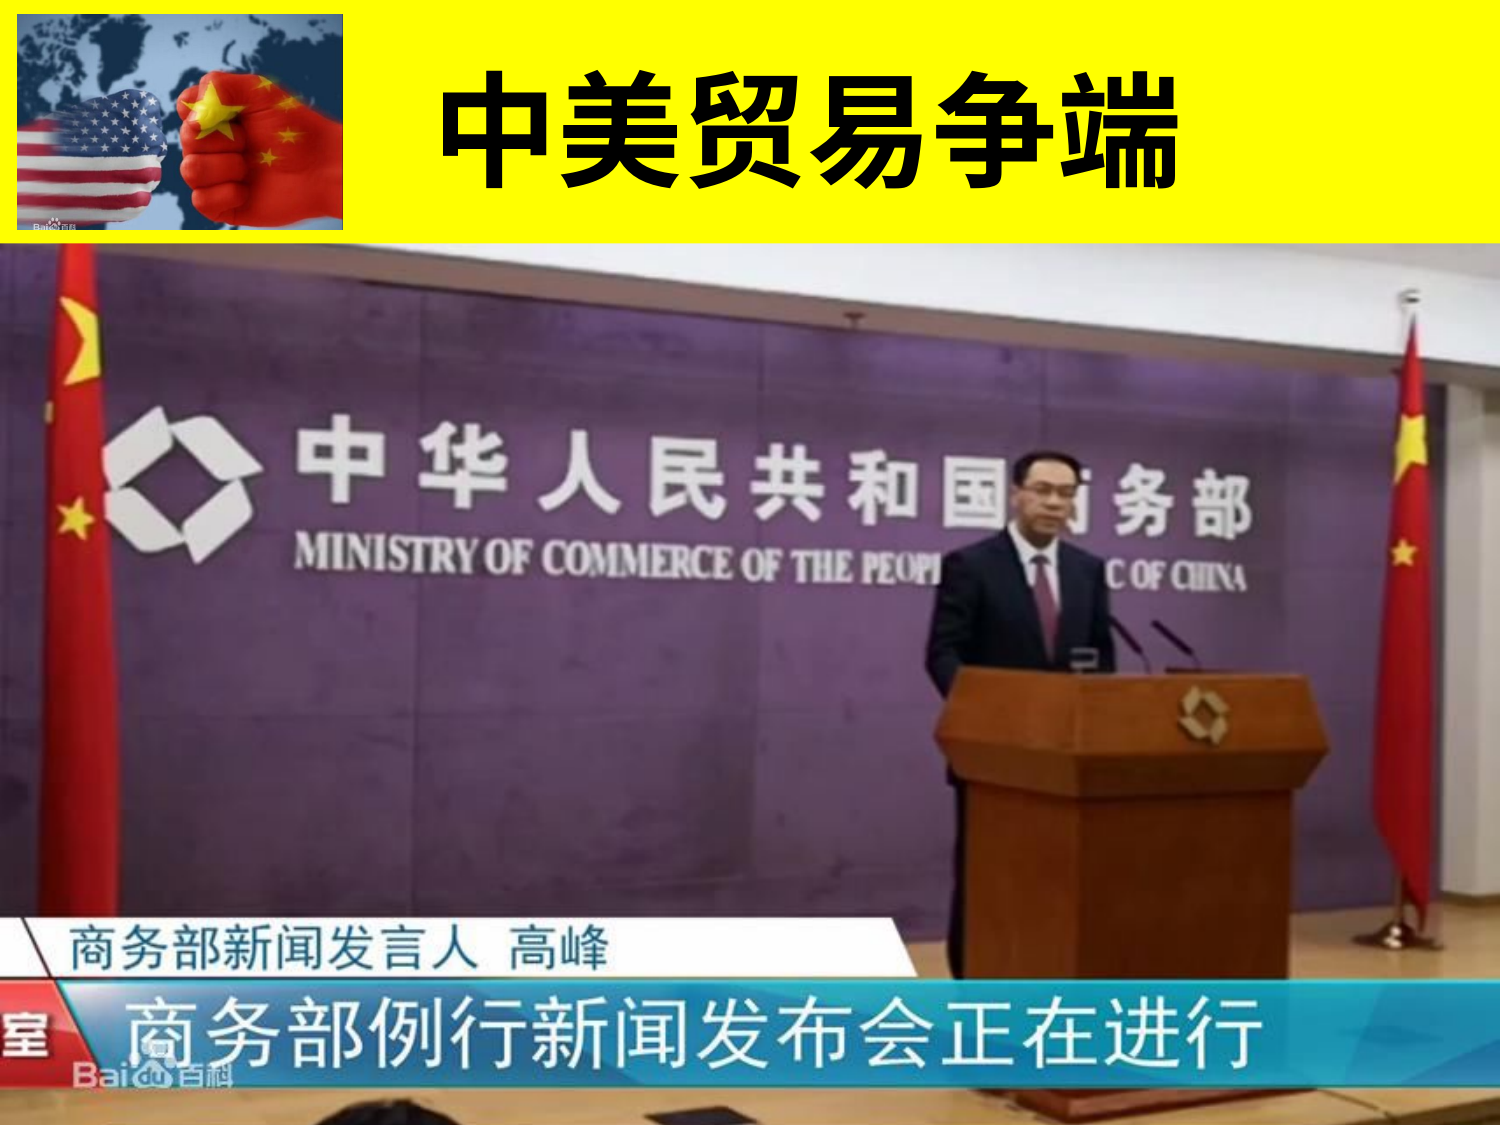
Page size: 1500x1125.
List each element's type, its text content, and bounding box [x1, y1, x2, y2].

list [0, 243, 1500, 1125]
text_box 中美贸易争端 [0, 0, 1500, 243]
picture [17, 14, 343, 230]
